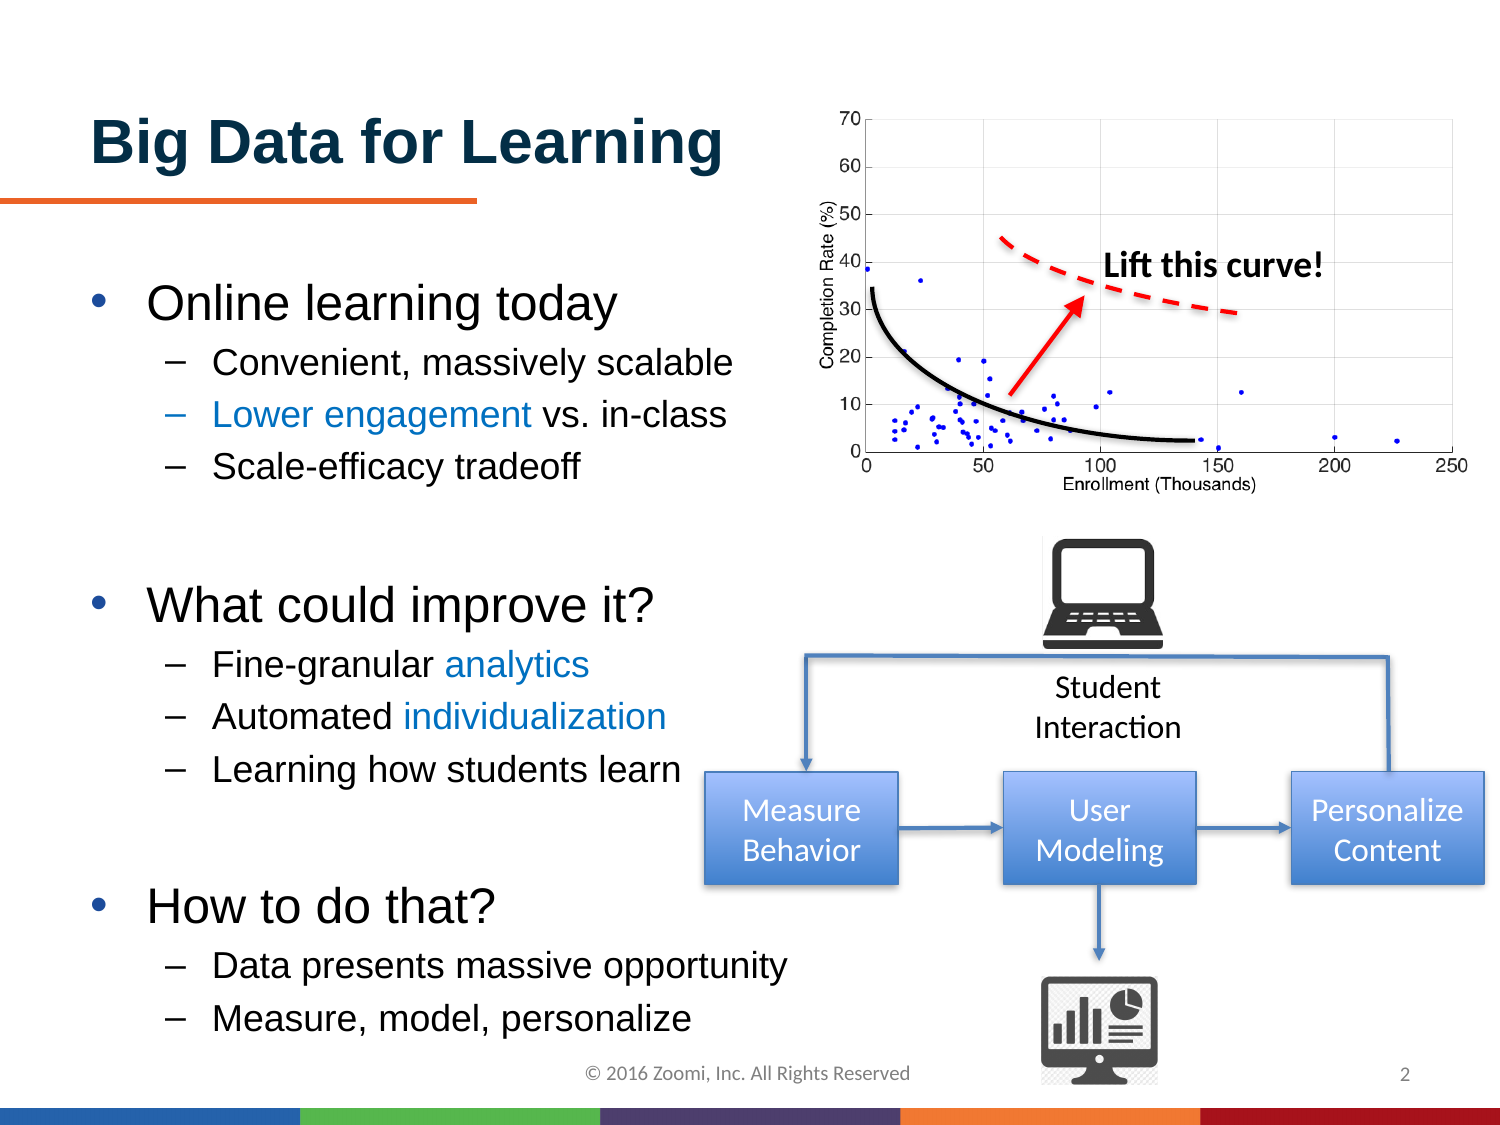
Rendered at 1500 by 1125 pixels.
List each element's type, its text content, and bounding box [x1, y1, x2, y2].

text_box Personalize Content [1291, 771, 1485, 885]
text_box Measure Behavior [704, 771, 899, 885]
footer © 2016 Zoomi, Inc. All Rights Reserved [512, 1042, 921, 1103]
text_box User Modeling [1003, 771, 1197, 885]
picture [1042, 535, 1163, 649]
text_box Student Interaction [1019, 666, 1197, 753]
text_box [809, 107, 1500, 496]
slide_number 2 [921, 1042, 1425, 1103]
picture [1040, 976, 1158, 1085]
picture [0, 1108, 1500, 1125]
title Big Data for Learning [75, 45, 1425, 233]
list Online learning today Convenient, massively scalable Lower engagement vs. in-class Scale-efficacy tradeoff What could improve it? Fine-granular analytics Automated individualization Learning how students learn How to do that? Data presents massive opportunity Measure, model, personalize [75, 262, 876, 1043]
